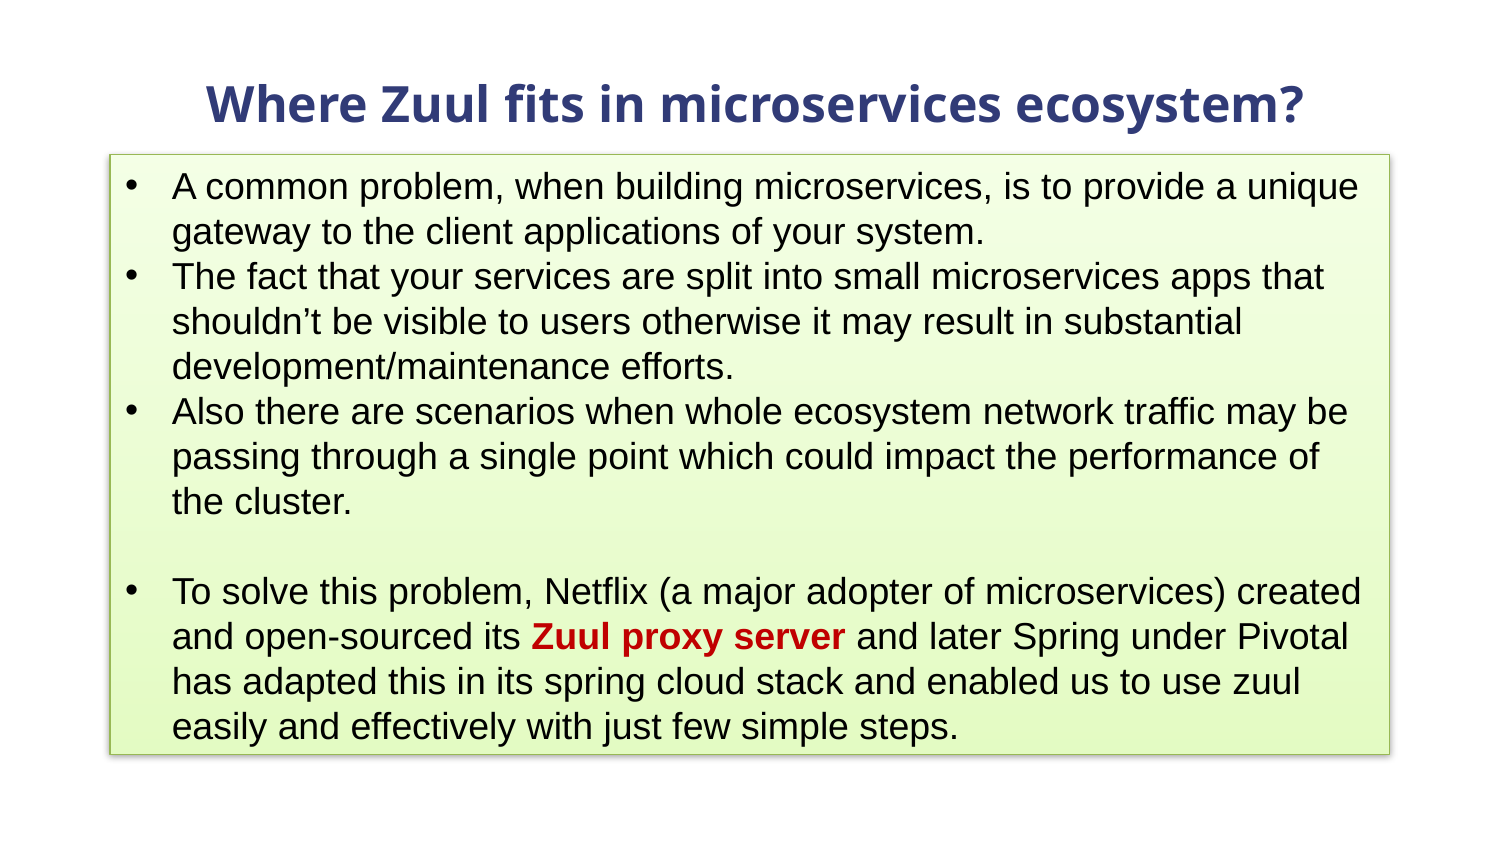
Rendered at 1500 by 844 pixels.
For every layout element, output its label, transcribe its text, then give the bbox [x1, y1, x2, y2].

text_box A common problem, when building microservices, is to provide a unique gateway to the client applications of your system. The fact that your services are split into small microservices apps that shouldn’t be visible to users otherwise it may result in substantial development/maintenance efforts. Also there are scenarios when whole ecosystem network traffic may be passing through a single point which could impact the performance of the cluster. To solve this problem, Netflix (a major adopter of microservices) created and open-sourced its Zuul proxy server and later Spring under Pivotal has adapted this in its spring cloud stack and enabled us to use zuul easily and effectively with just few simple steps. [109, 154, 1390, 755]
text_box Where Zuul fits in microservices ecosystem? [170, 65, 1341, 141]
